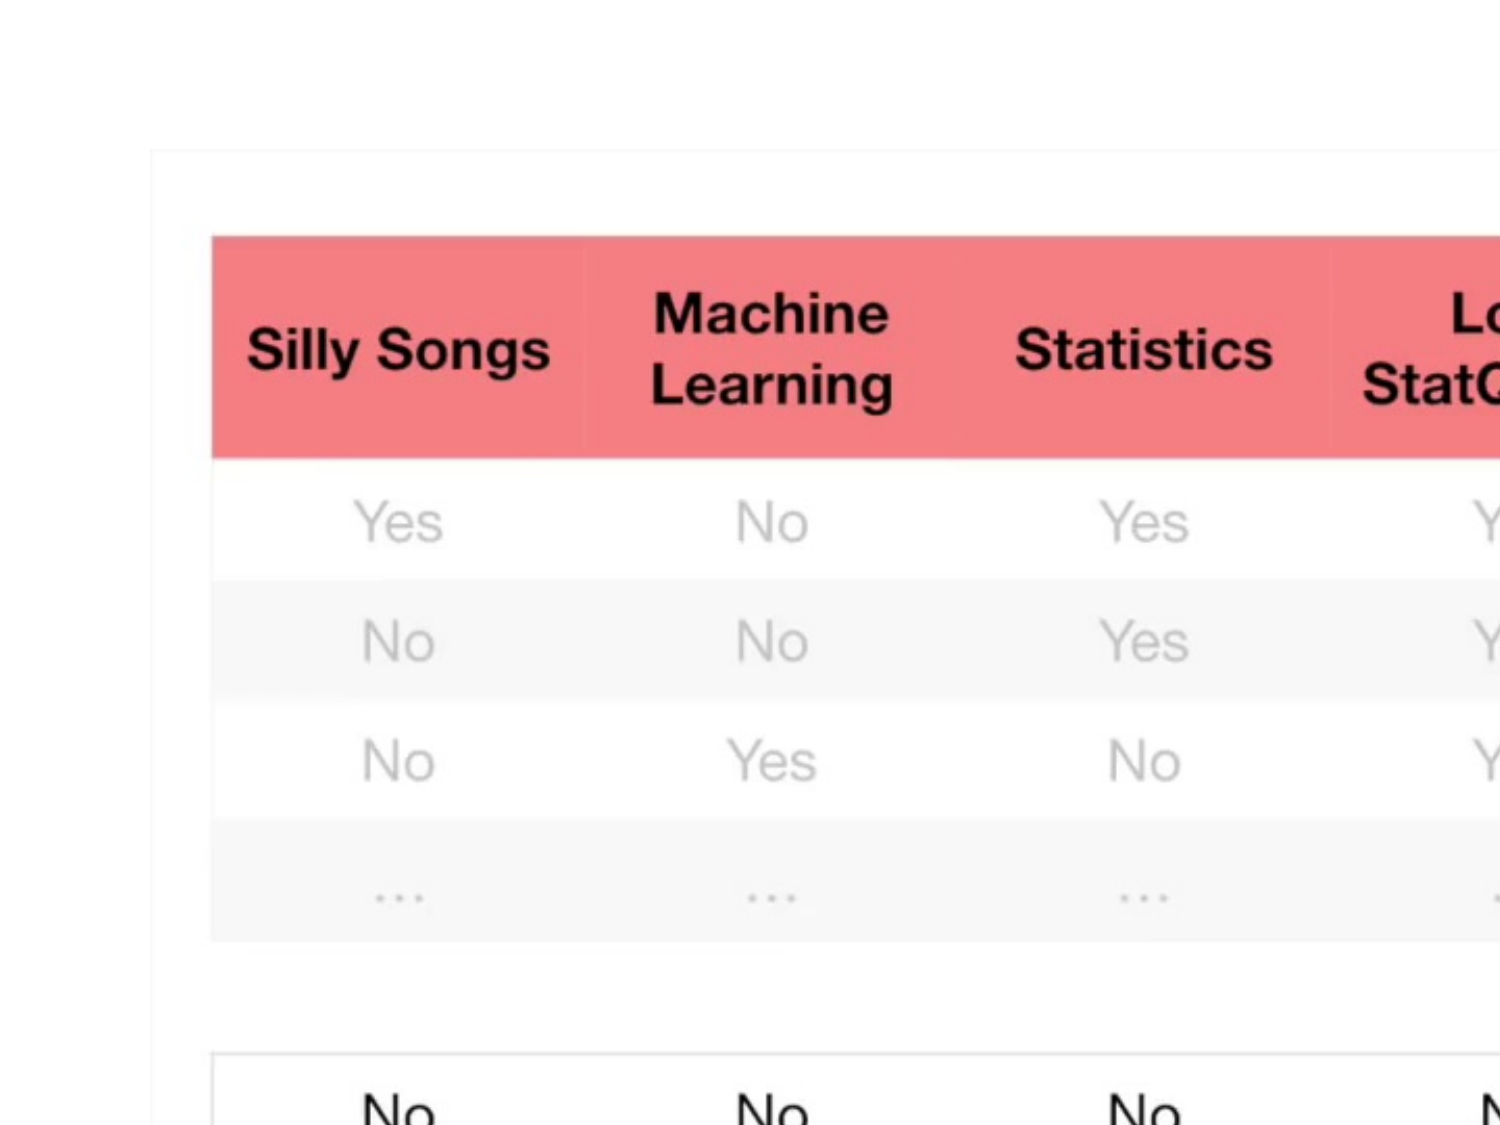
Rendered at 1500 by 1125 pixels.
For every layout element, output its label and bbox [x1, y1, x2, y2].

picture [149, 149, 1500, 1125]
